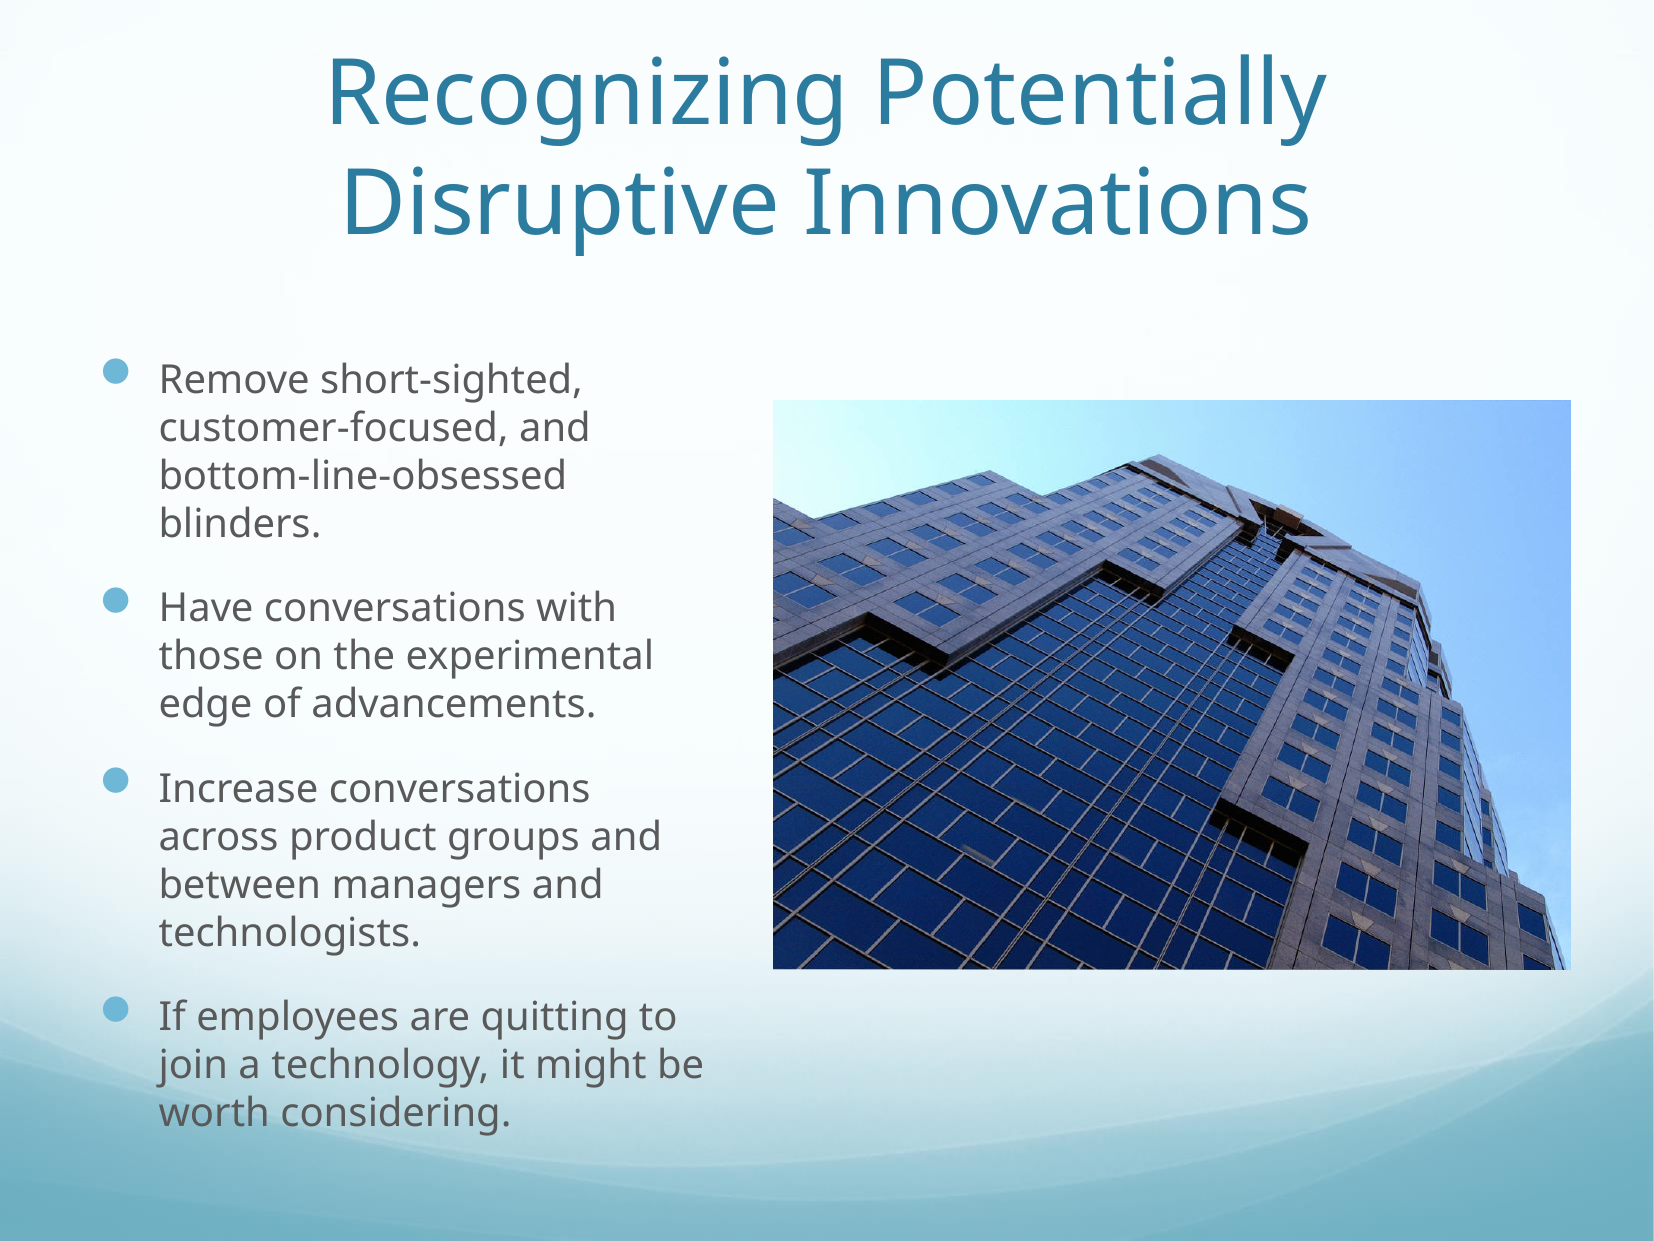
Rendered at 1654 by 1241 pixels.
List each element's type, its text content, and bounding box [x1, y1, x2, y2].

title Recognizing Potentially Disruptive Innovations [99, 19, 1554, 262]
picture [0, 0, 1654, 1241]
list Remove short-sighted, customer-focused, and bottom-line-obsessed blinders. Have conversations with those on the experimental edge of advancements. Increase conversations across product groups and between managers and technologists. If employees are quitting to join a technology, it might be worth considering. [82, 345, 732, 1146]
